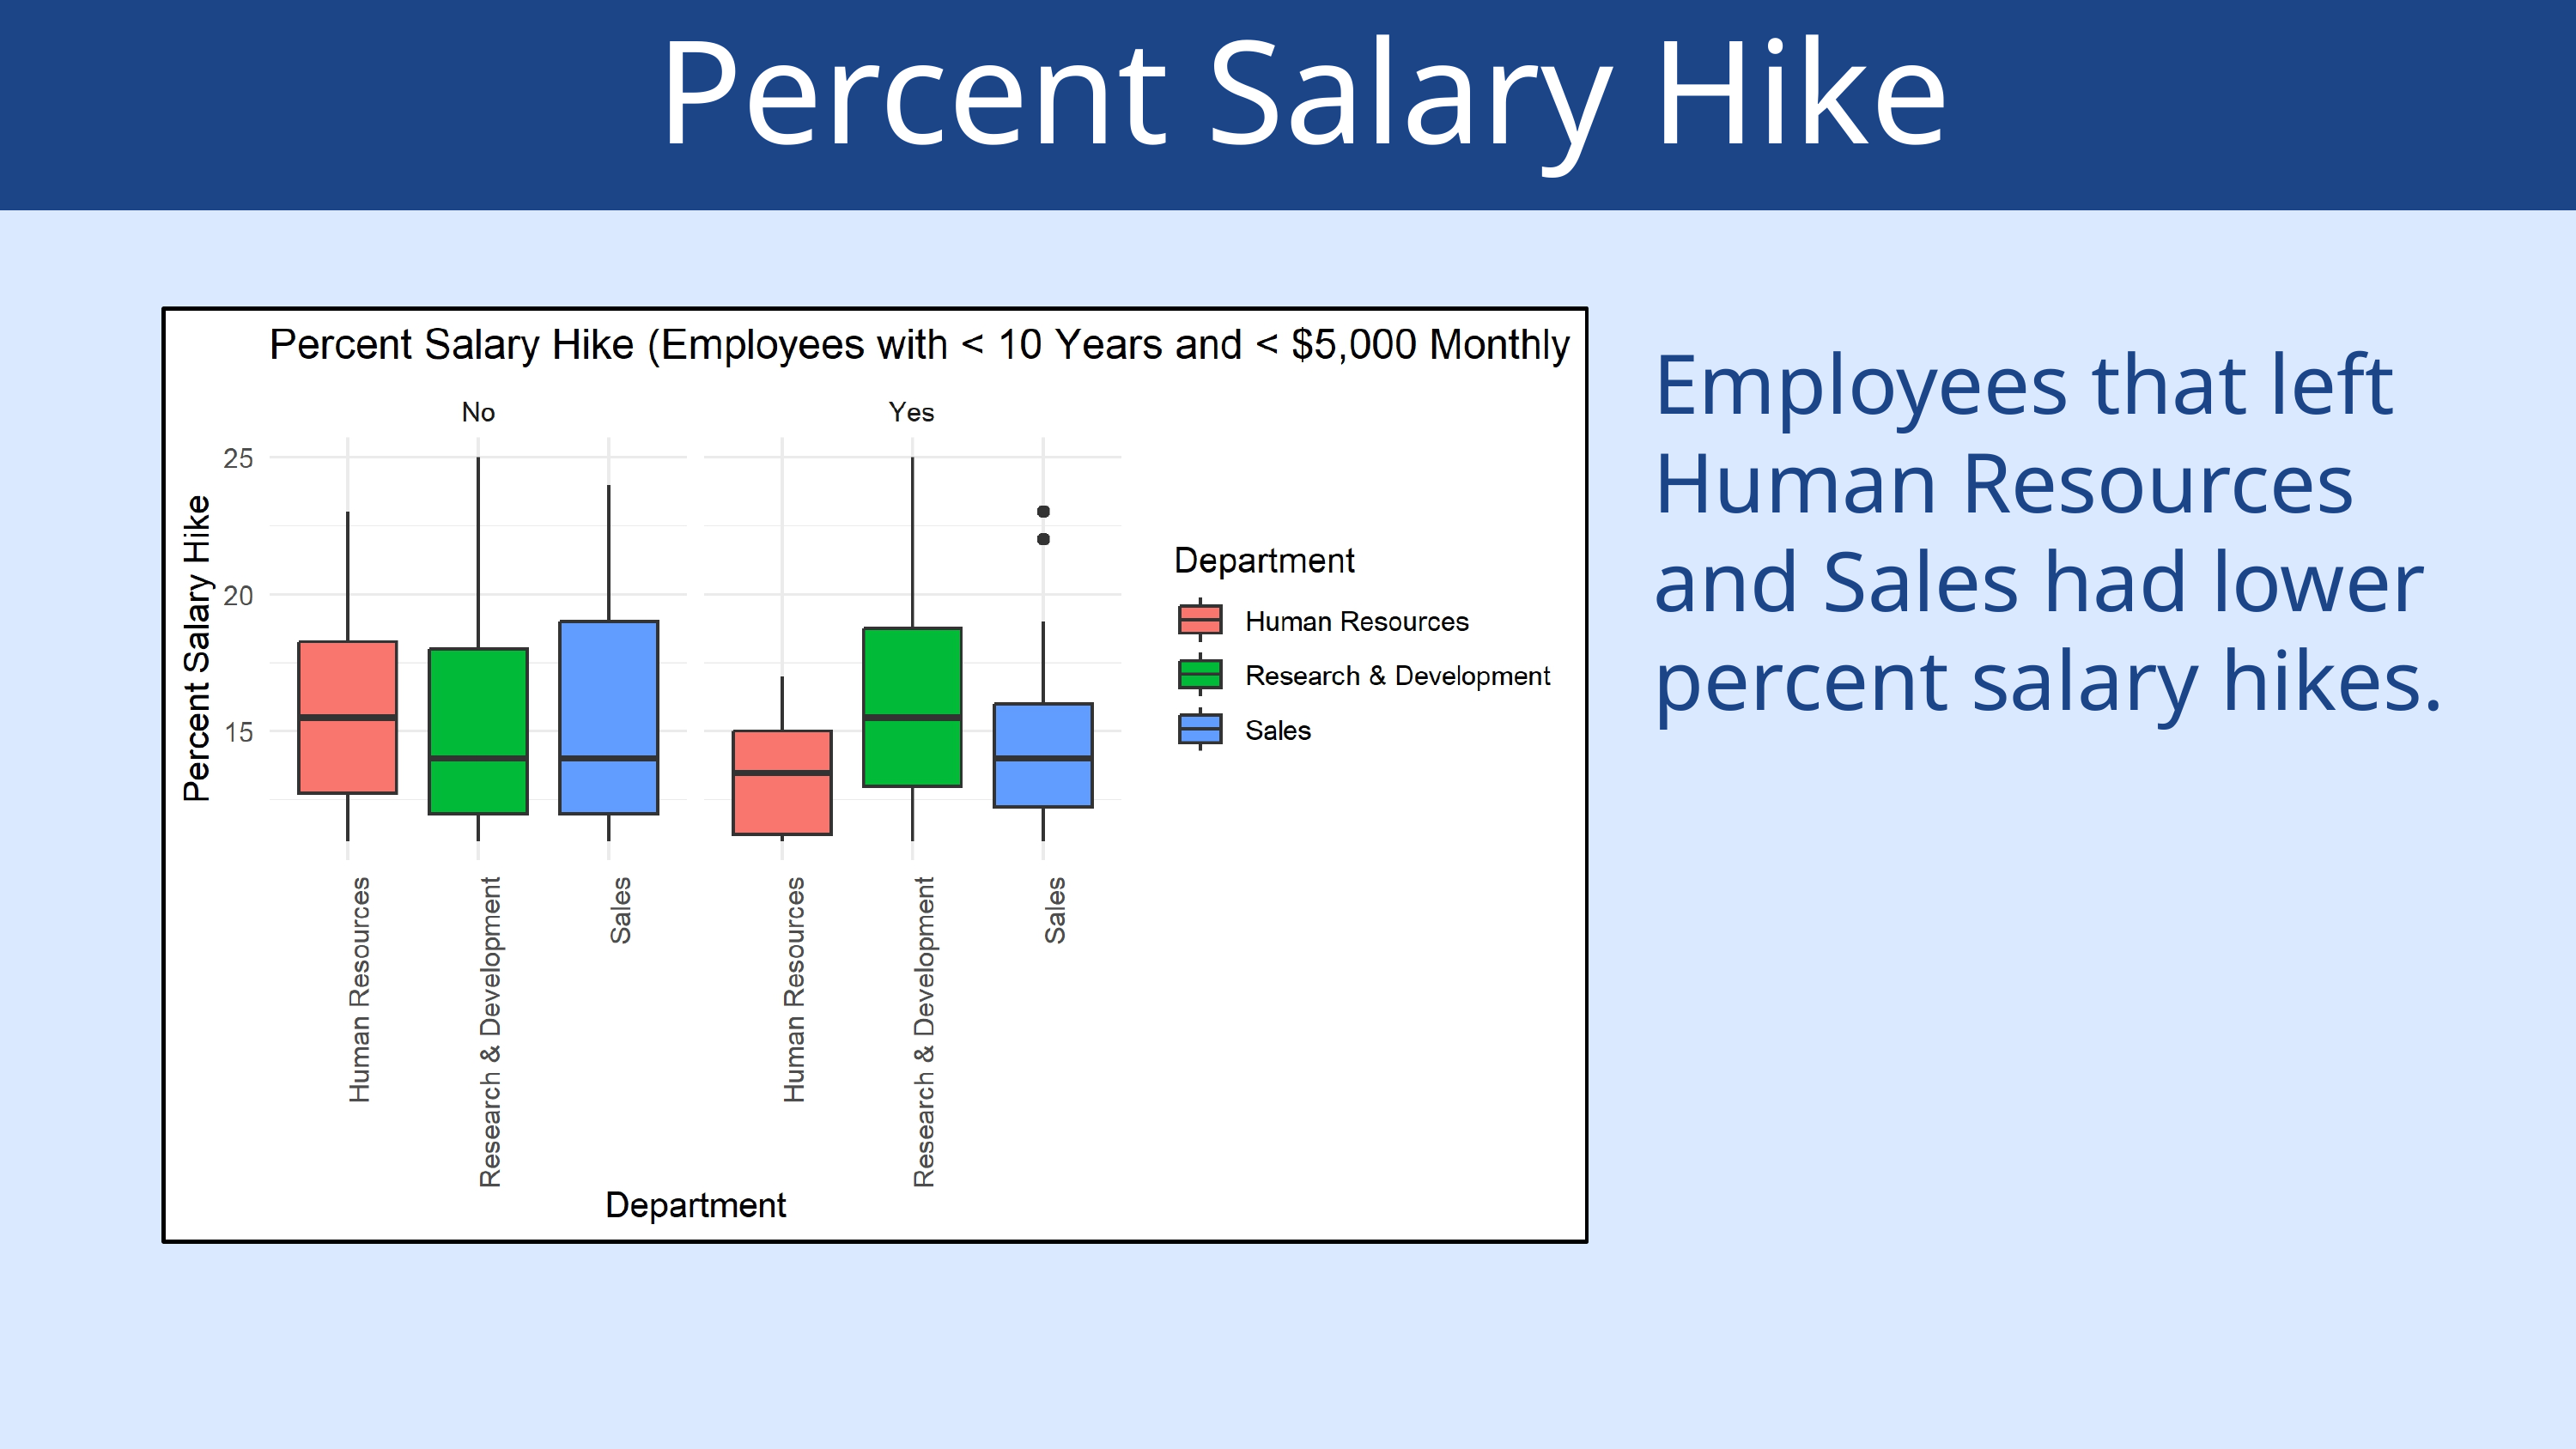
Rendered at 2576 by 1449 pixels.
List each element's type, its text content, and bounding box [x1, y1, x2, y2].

text_box Employees that left Human Resources and Sales had lower percent salary hikes. [1640, 319, 2531, 1240]
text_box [0, 0, 2576, 211]
picture [165, 310, 1585, 1240]
